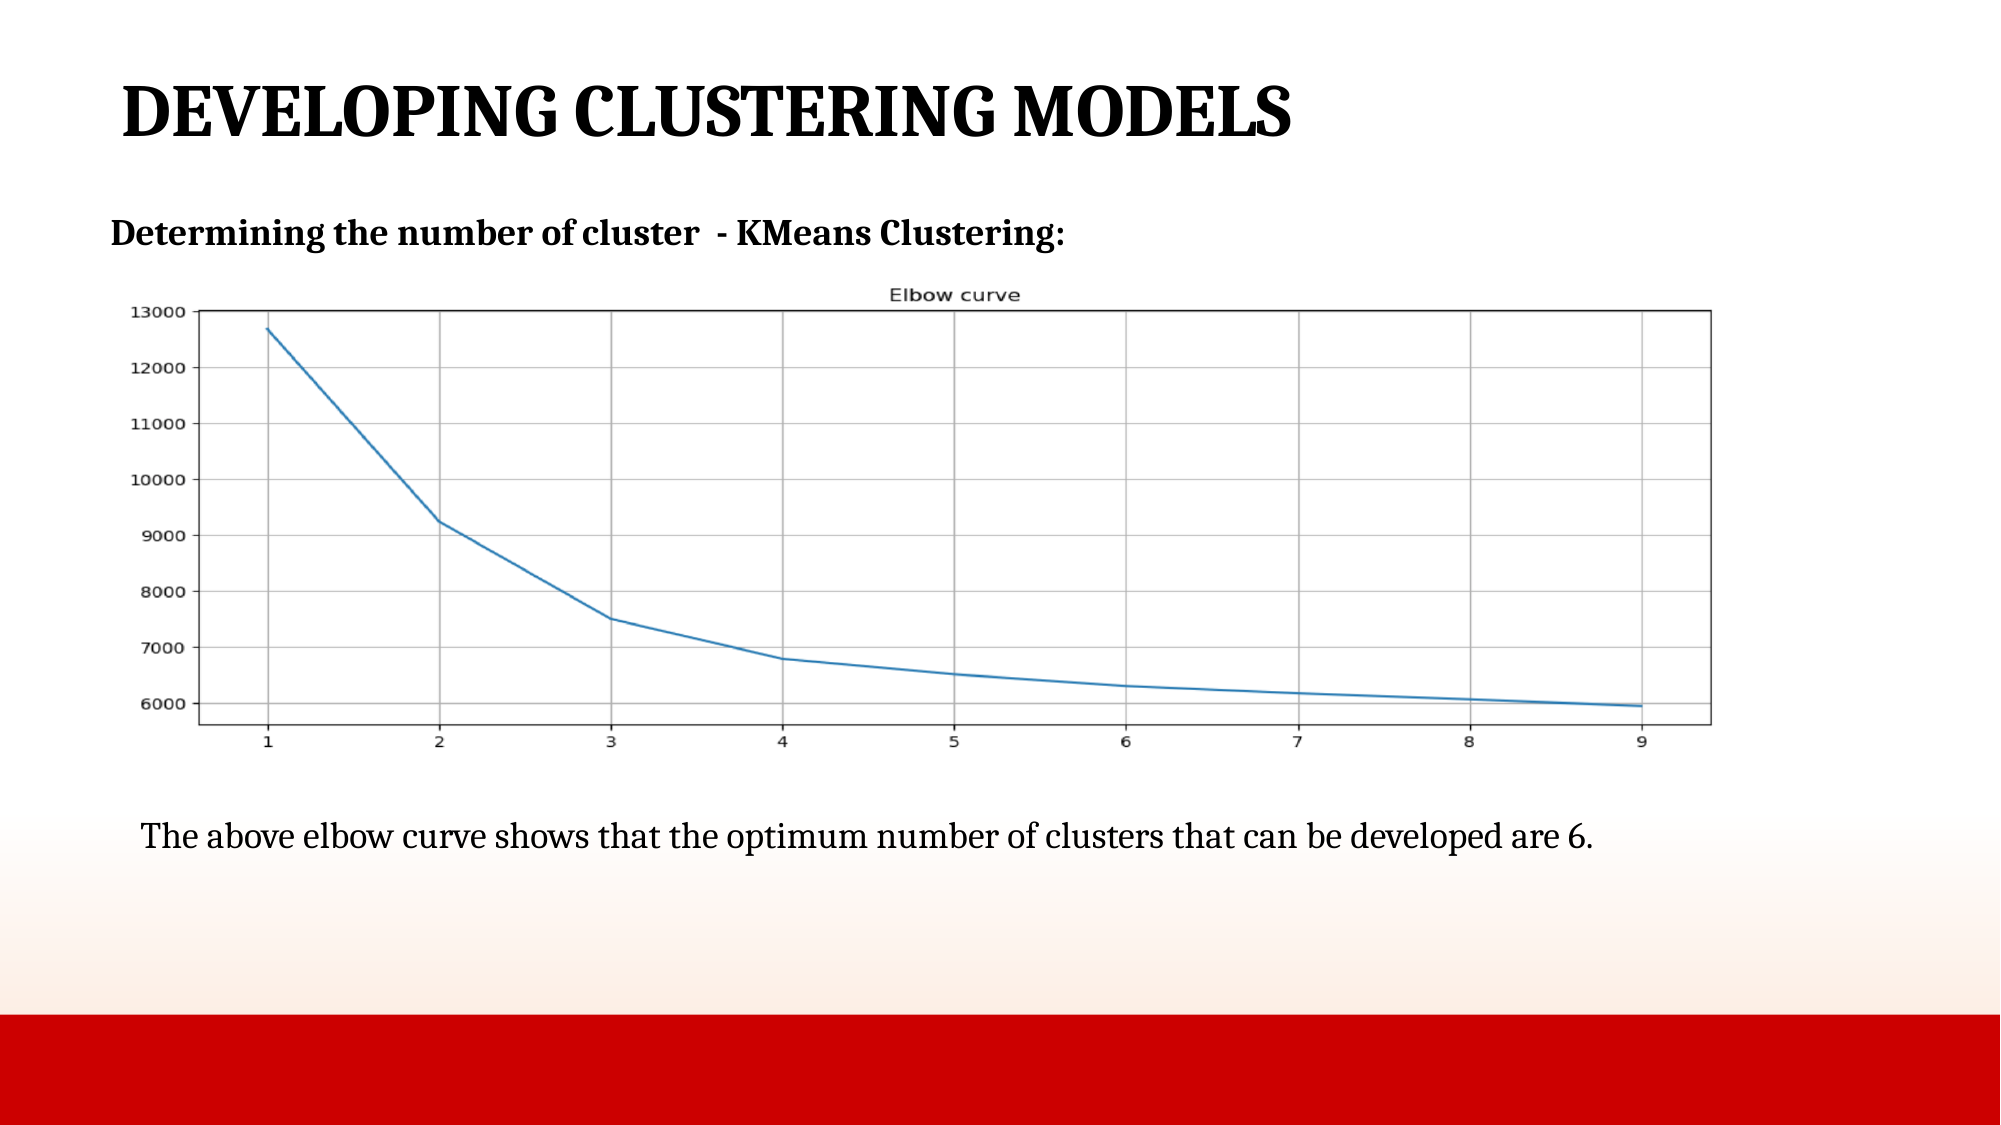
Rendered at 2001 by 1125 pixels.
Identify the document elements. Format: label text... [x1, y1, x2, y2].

picture [106, 278, 1726, 756]
text_box DEVELOPING CLUSTERING MODELS [106, 39, 1363, 161]
text_box [0, 1014, 2000, 1125]
text_box Determining the number of cluster - KMeans Clustering: [76, 178, 1869, 261]
text_box The above elbow curve shows that the optimum number of clusters that can be developed are 6. [106, 781, 1899, 864]
